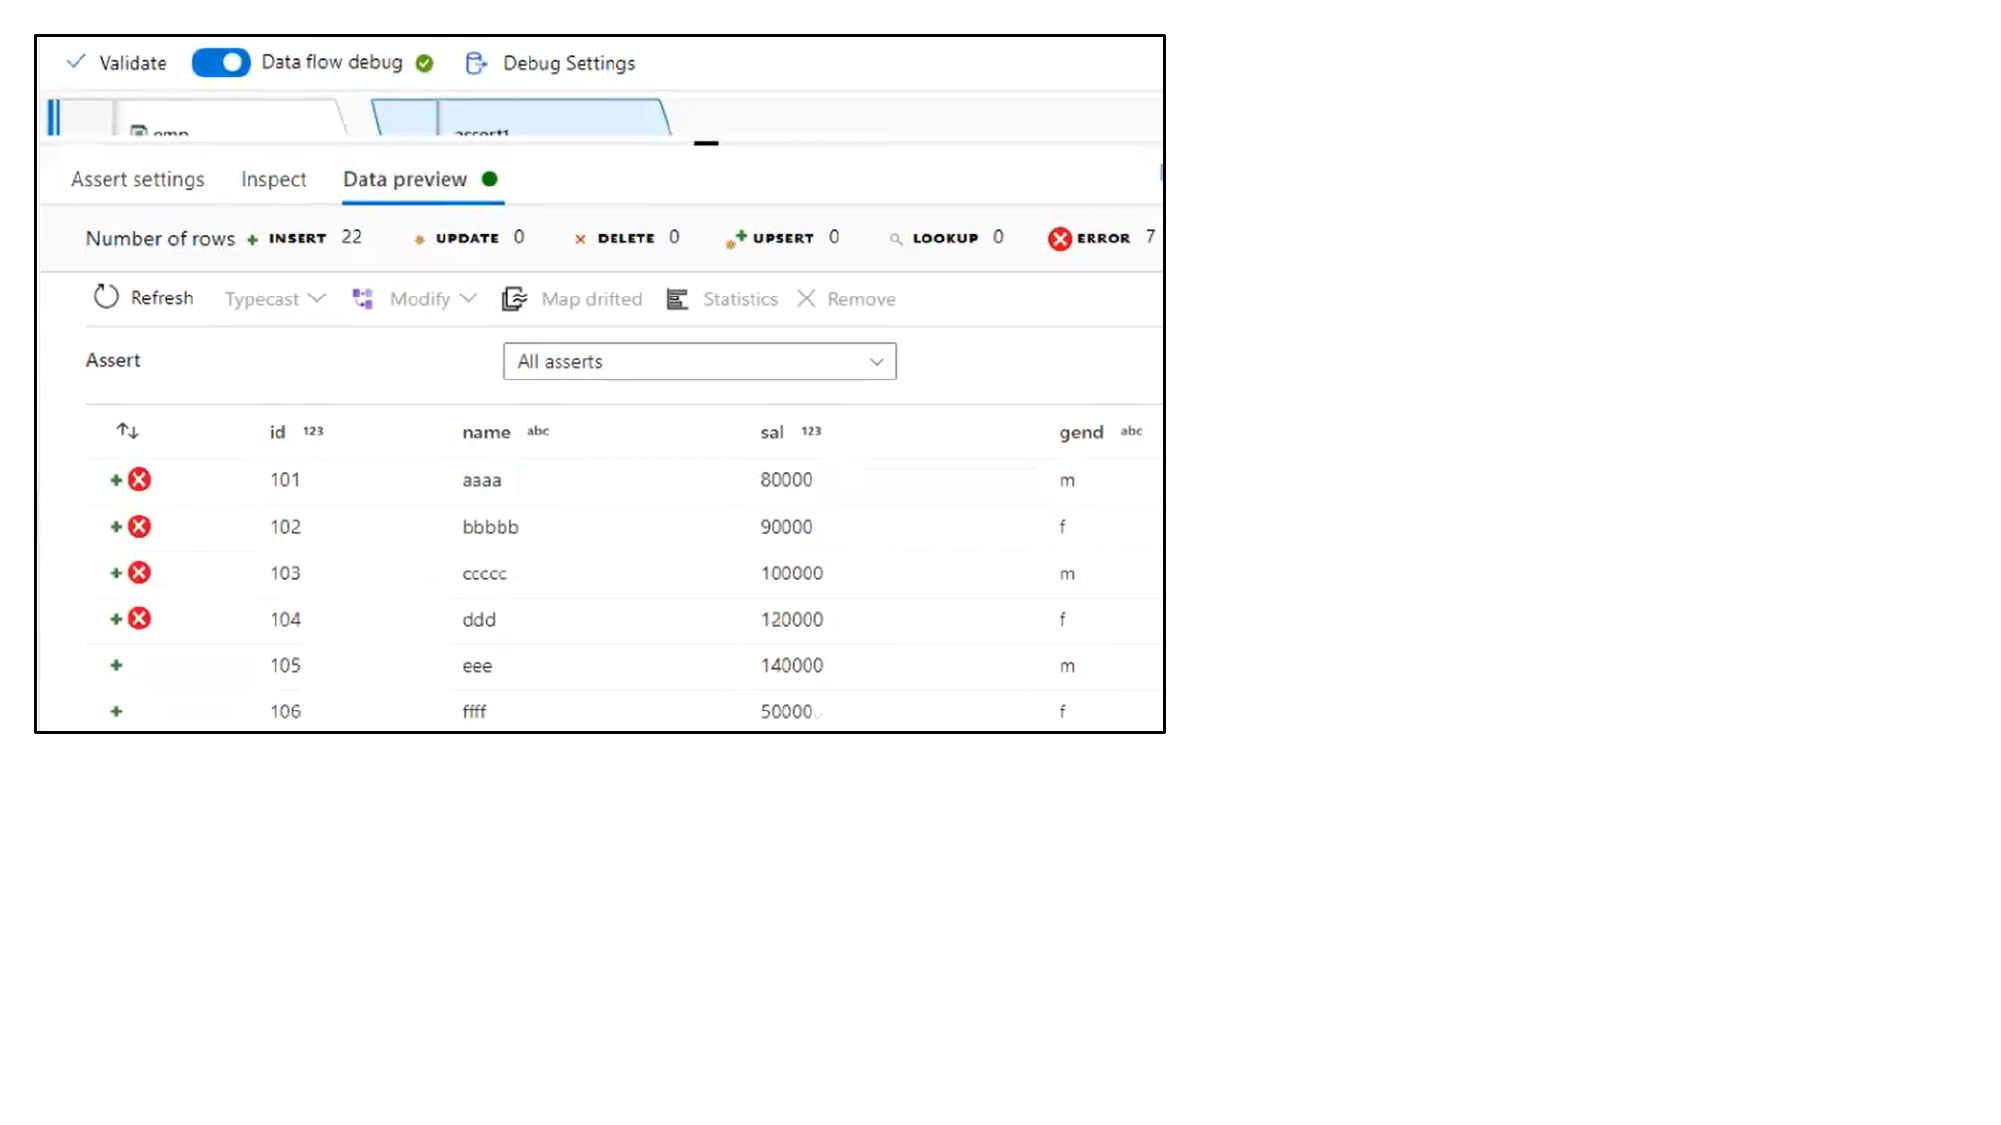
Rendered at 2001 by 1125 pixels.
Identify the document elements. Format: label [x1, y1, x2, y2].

picture [36, 36, 1164, 732]
